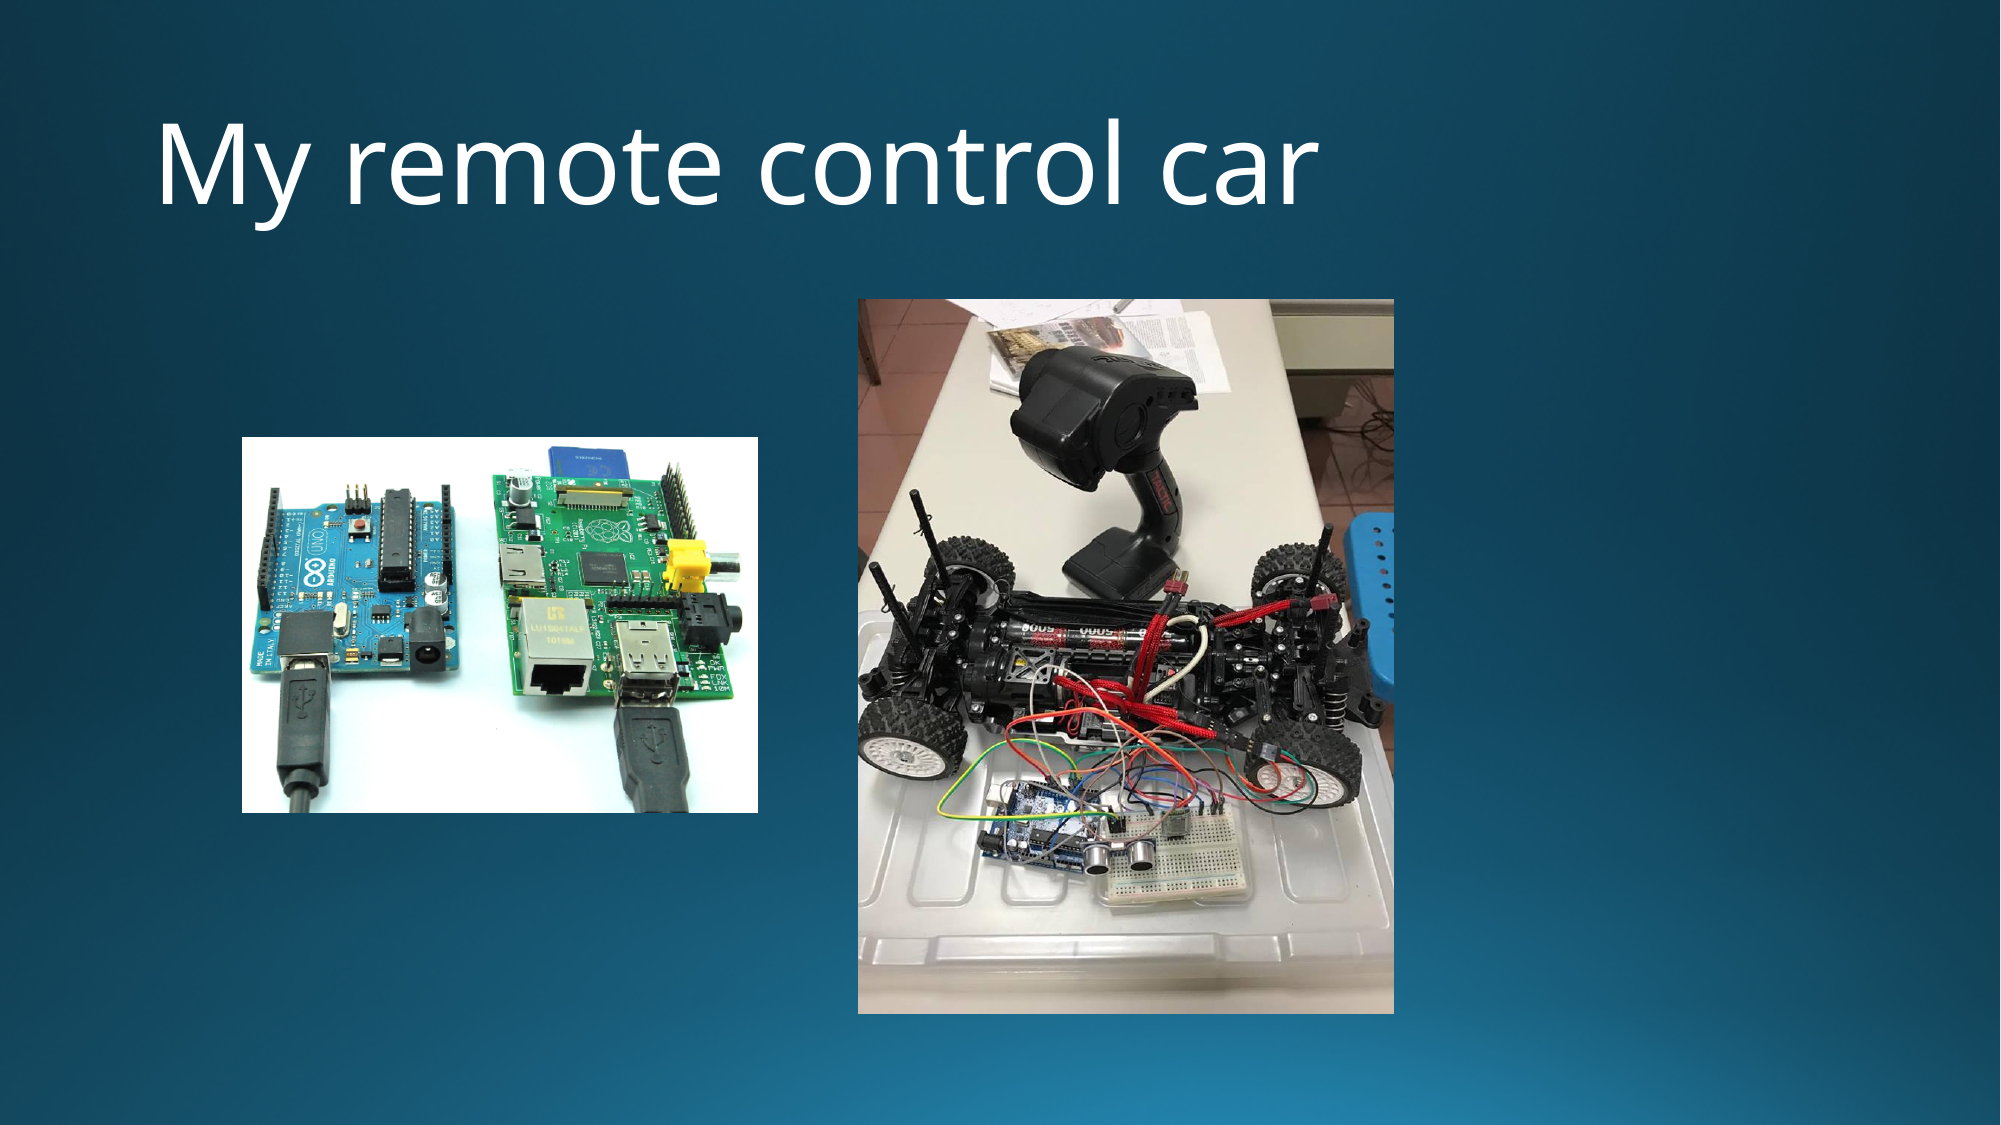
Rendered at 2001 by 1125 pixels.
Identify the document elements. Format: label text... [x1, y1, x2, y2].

title My remote control car [137, 59, 1863, 278]
picture [0, 0, 2001, 1125]
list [858, 299, 1394, 1014]
